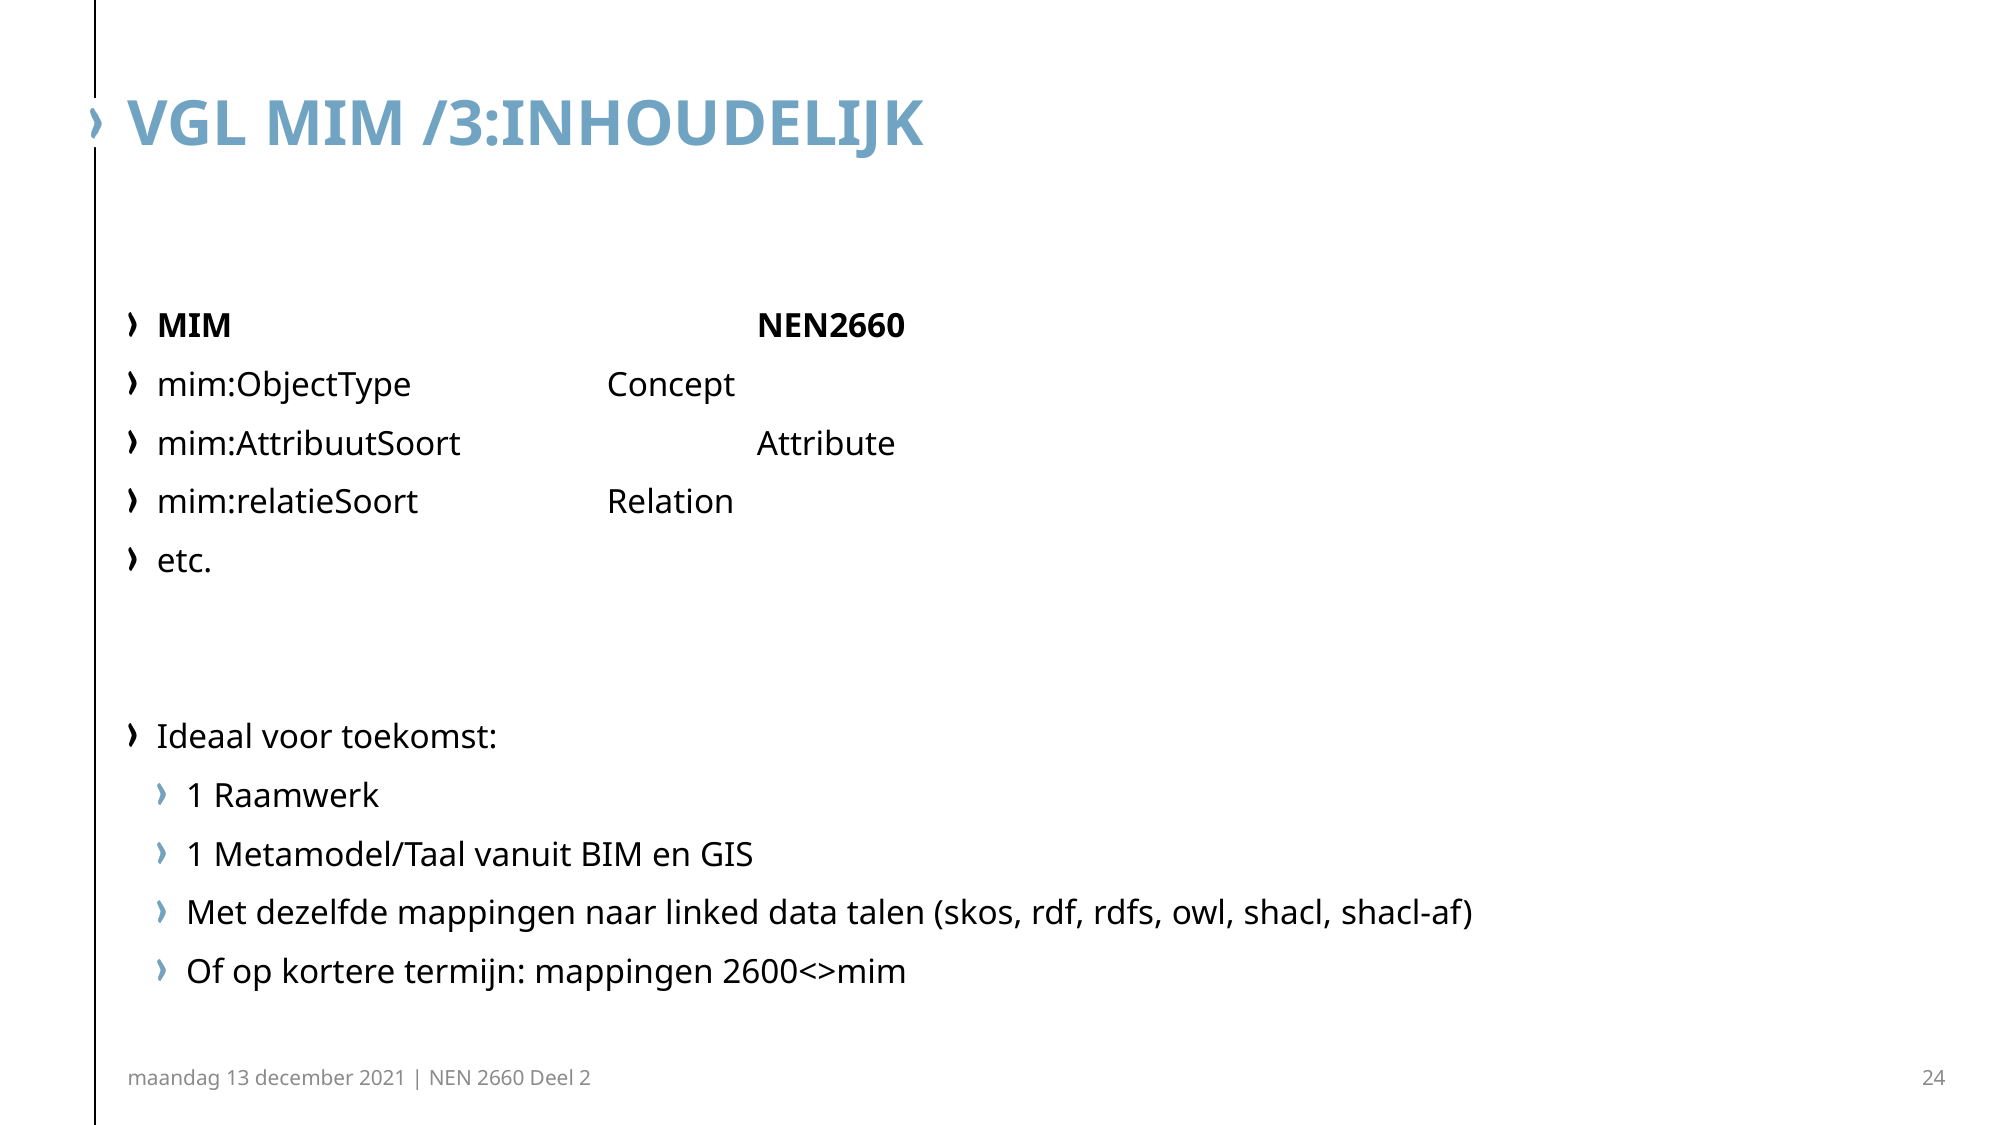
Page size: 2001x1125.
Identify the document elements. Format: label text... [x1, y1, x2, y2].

picture [156, 899, 166, 924]
picture [127, 371, 137, 395]
picture [156, 841, 166, 865]
picture [127, 723, 137, 747]
picture [127, 312, 137, 337]
picture [127, 430, 137, 454]
picture [127, 488, 137, 513]
footer maandag 13 december 2021 | NEN 2660 Deel 2 [127, 1063, 1000, 1094]
picture [88, 106, 102, 140]
title VGL MIM /3:inhoudelijk [127, 101, 1904, 146]
picture [156, 958, 166, 982]
picture [127, 547, 137, 571]
list MIM NEN2660 mim:ObjectType Concept mim:AttribuutSoort Attribute mim:relatieSoort Relation etc. Ideaal voor toekomst: 1 Raamwerk 1 Metamodel/Taal vanuit BIM en GIS Met dezelfde mappingen naar linked data talen (skos, rdf, rdfs, owl, shacl, shacl-af) Of op kortere termijn: mappingen 2600<>mim [127, 304, 1904, 1033]
picture [156, 782, 166, 806]
slide_number 24 [1907, 1063, 1977, 1094]
